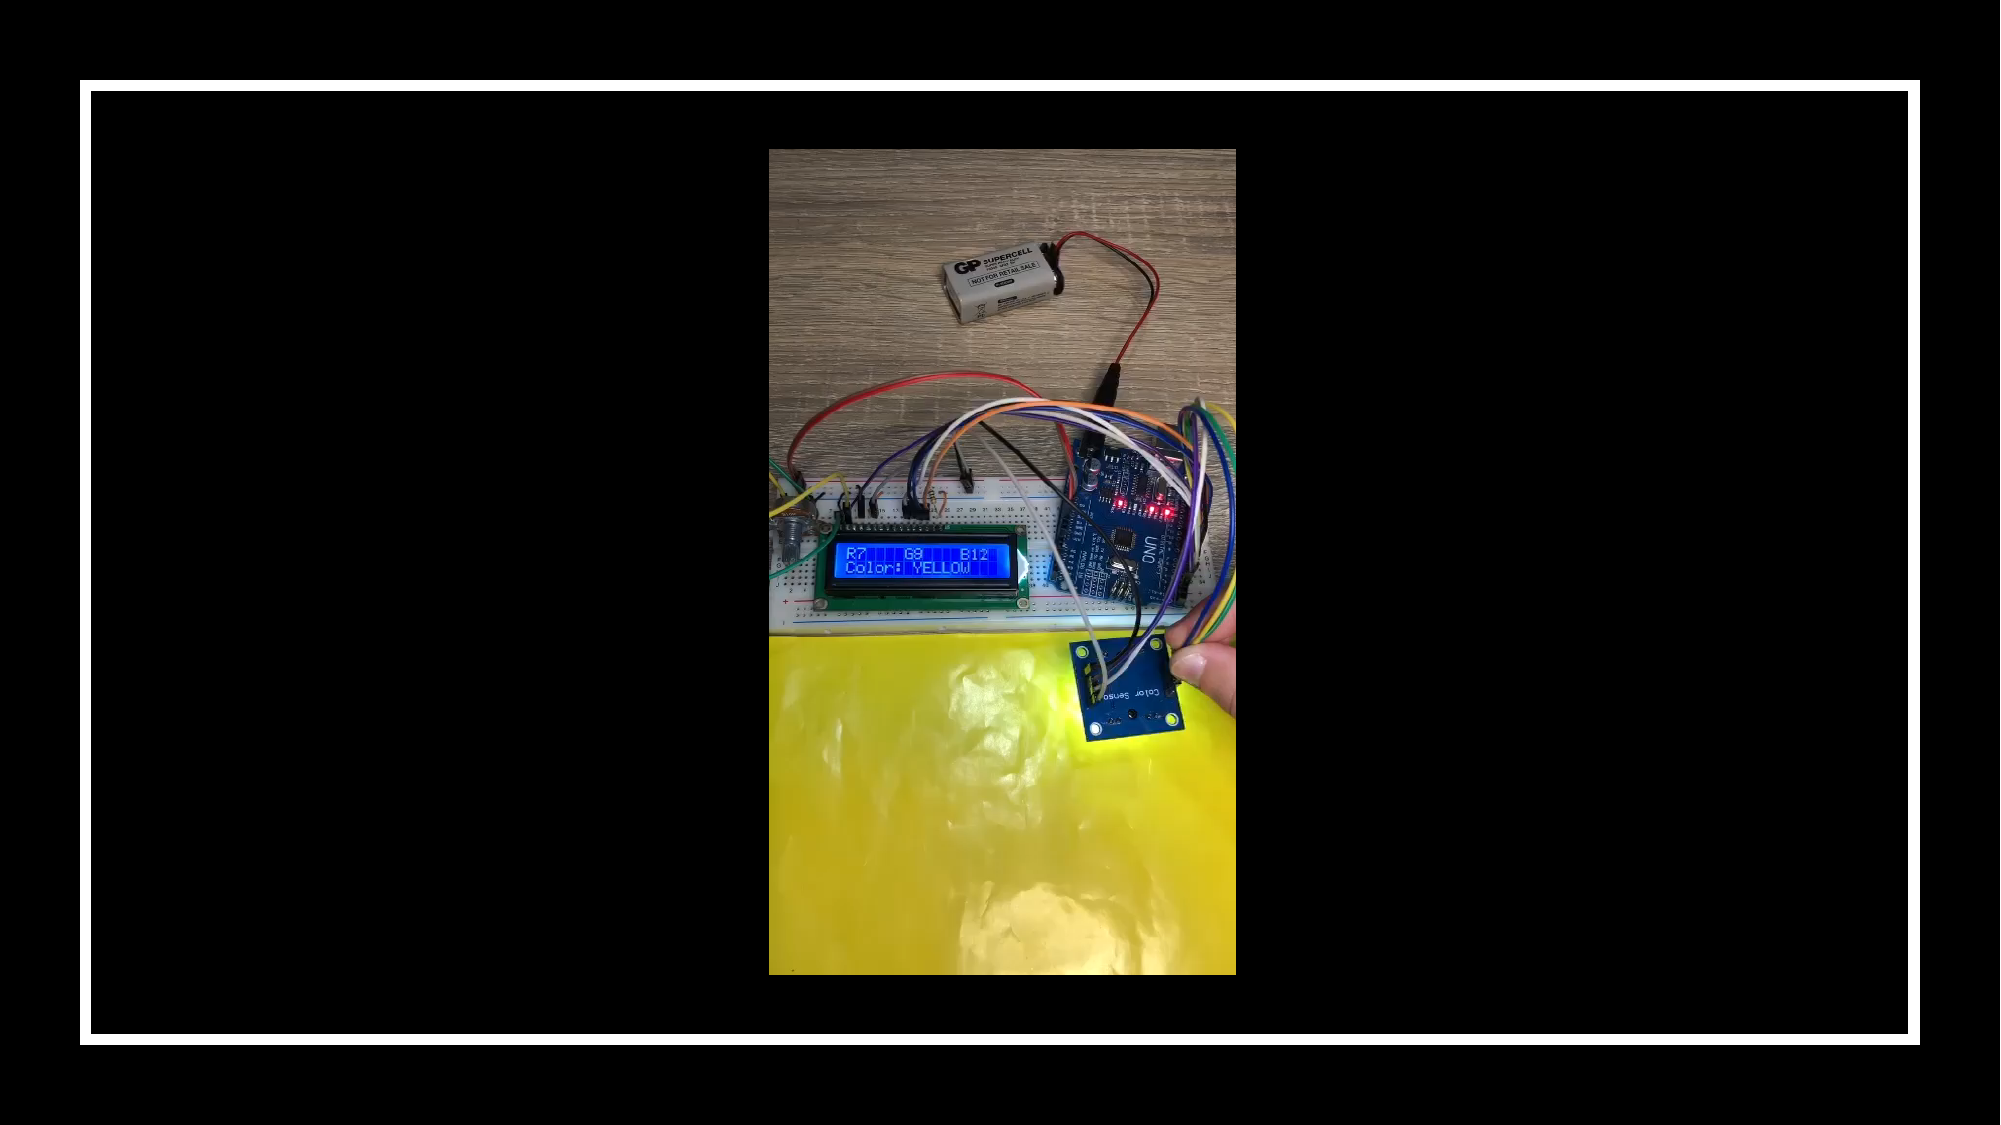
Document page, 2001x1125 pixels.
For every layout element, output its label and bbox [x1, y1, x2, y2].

text_box [768, 148, 1237, 976]
text_box [84, 84, 1916, 1041]
text_box [0, 0, 2000, 1125]
